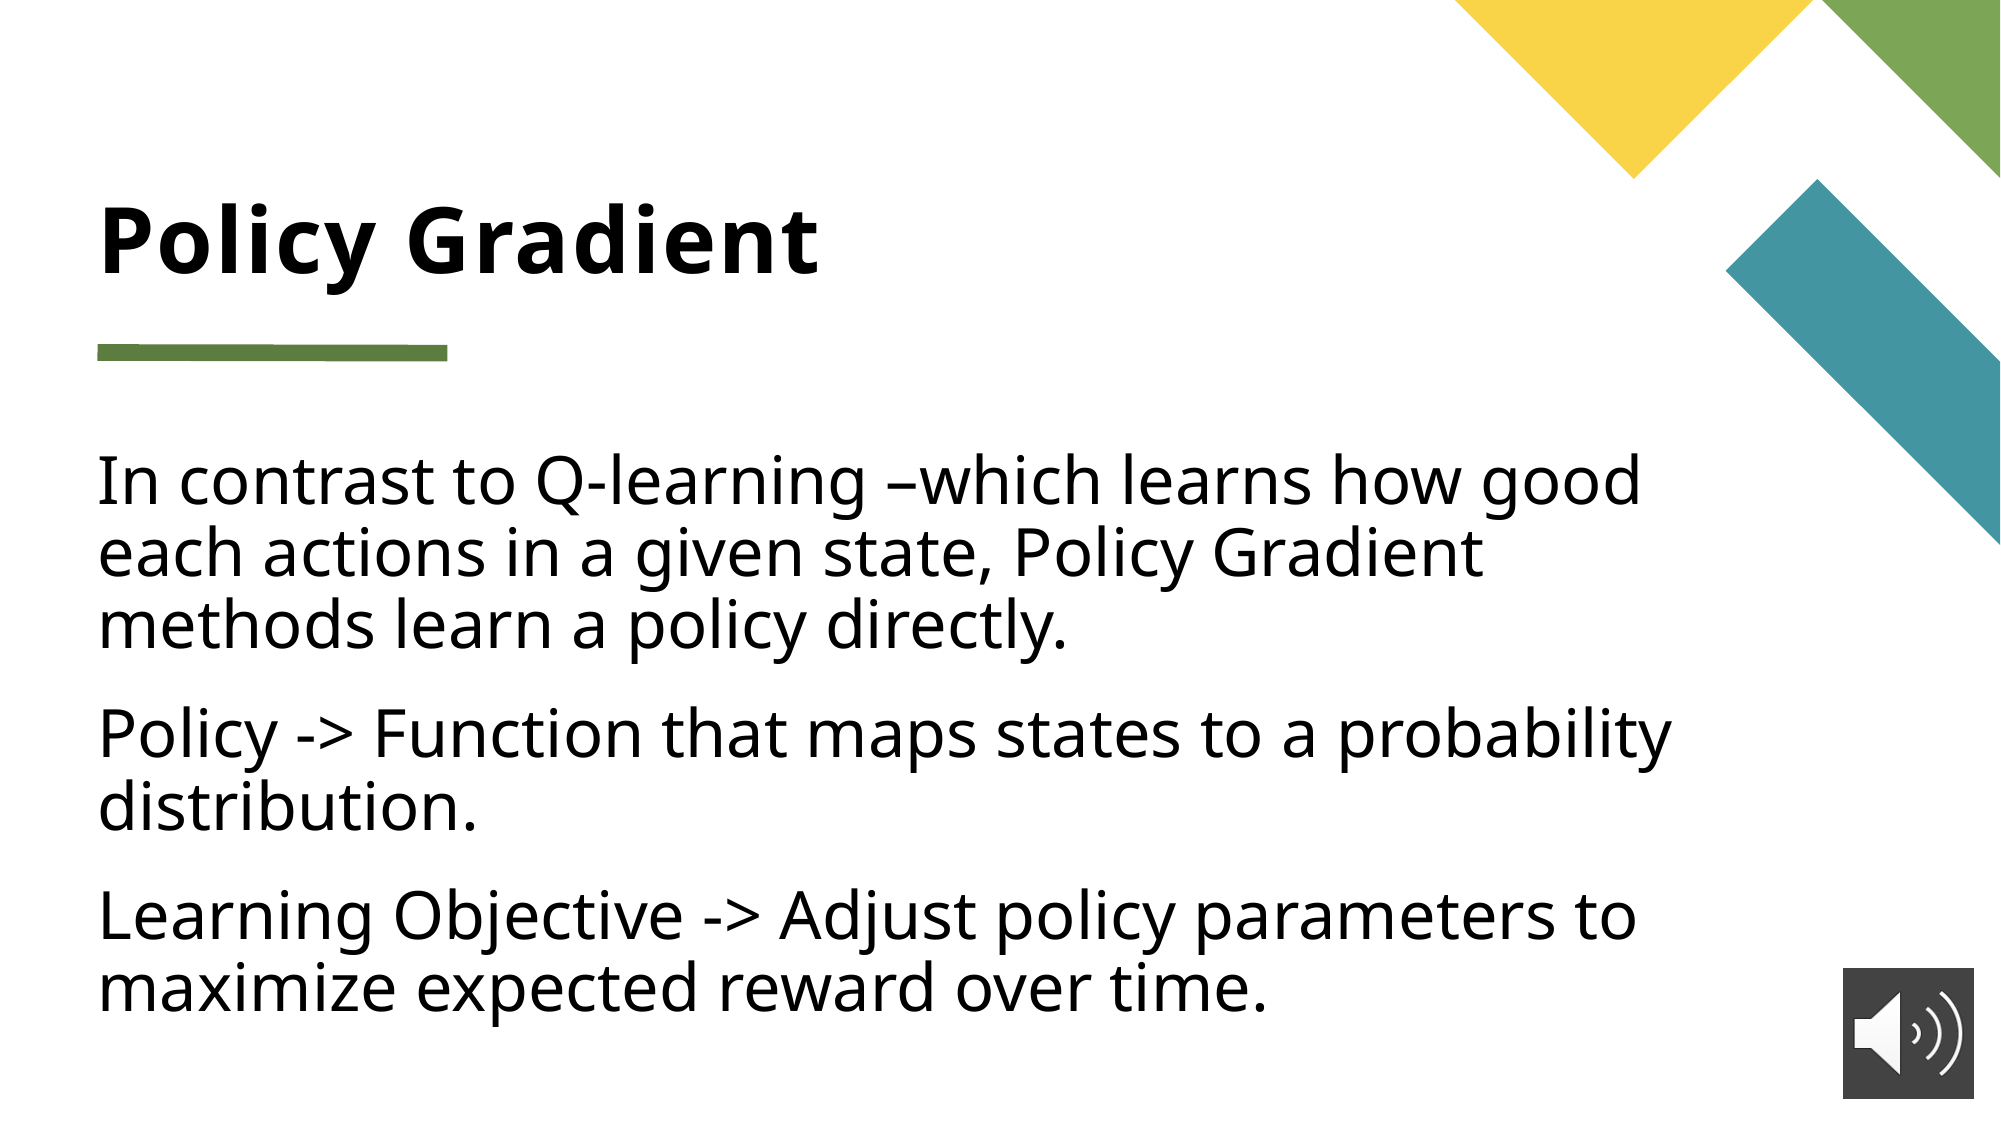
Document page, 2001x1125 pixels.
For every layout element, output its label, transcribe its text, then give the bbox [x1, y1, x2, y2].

picture [1841, 966, 1975, 1100]
title Policy Gradient [97, 45, 1702, 291]
list In contrast to Q-learning –which learns how good each actions in a given state, Policy Gradient methods learn a policy directly. Policy -> Function that maps states to a probability distribution. Learning Objective -> Adjust policy parameters to maximize expected reward over time. [97, 439, 1754, 1030]
